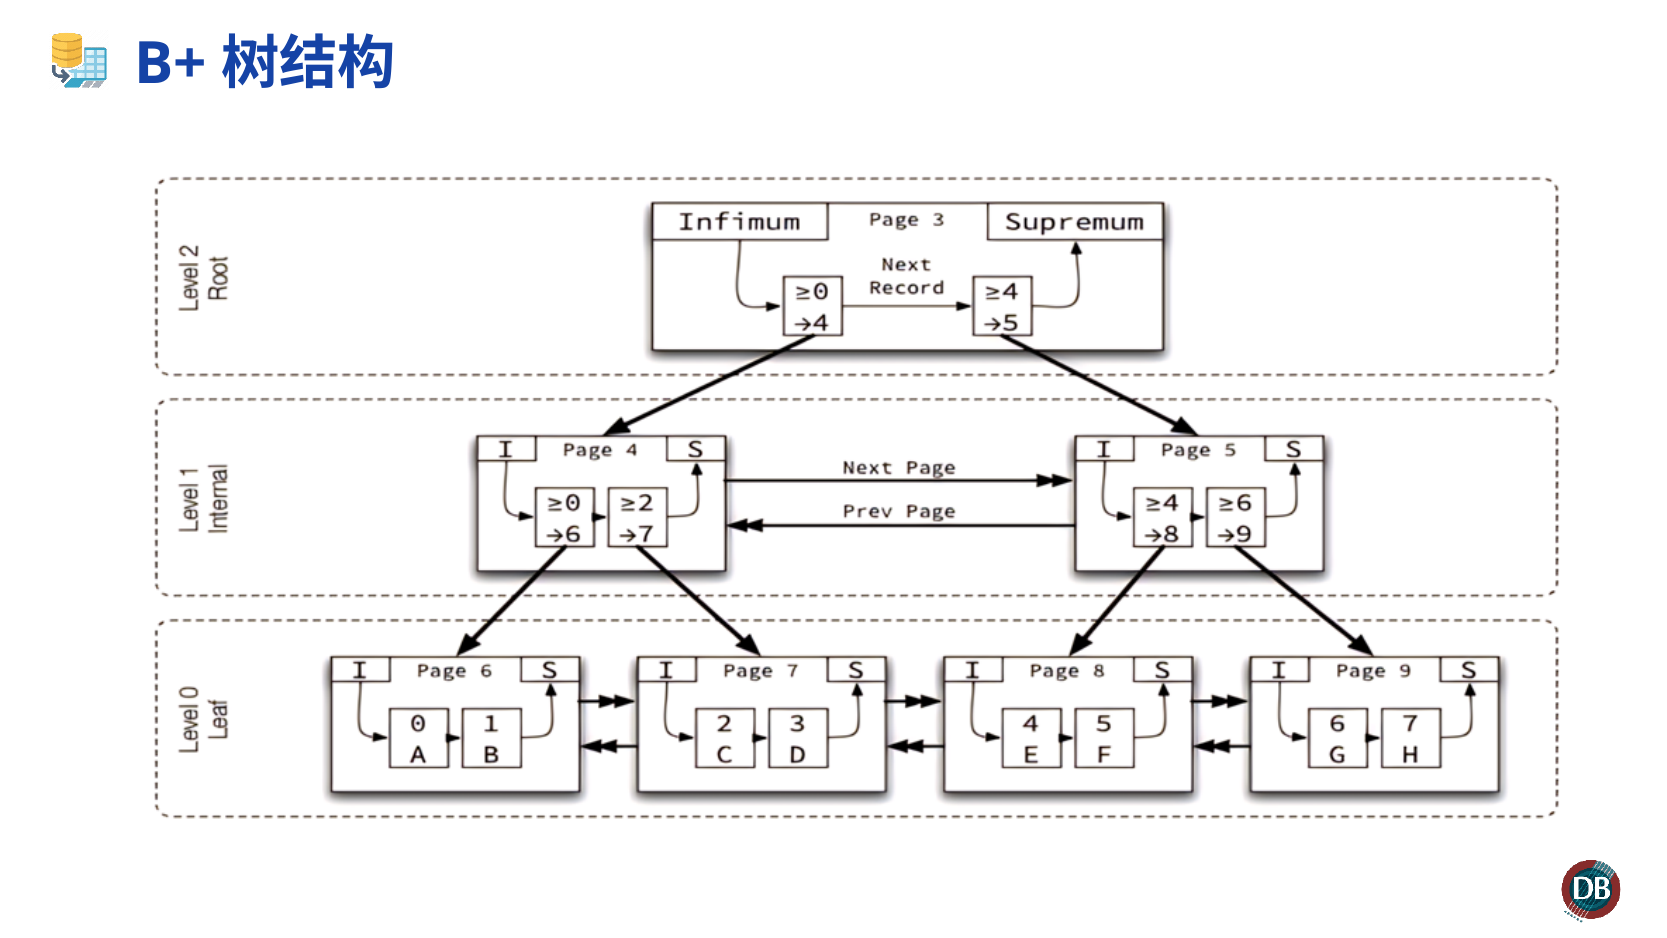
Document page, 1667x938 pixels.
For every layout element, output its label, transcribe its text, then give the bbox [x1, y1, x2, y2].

picture [49, 30, 109, 90]
picture [1557, 858, 1623, 924]
title B+树结构 [118, 17, 1590, 103]
picture [147, 173, 1567, 824]
